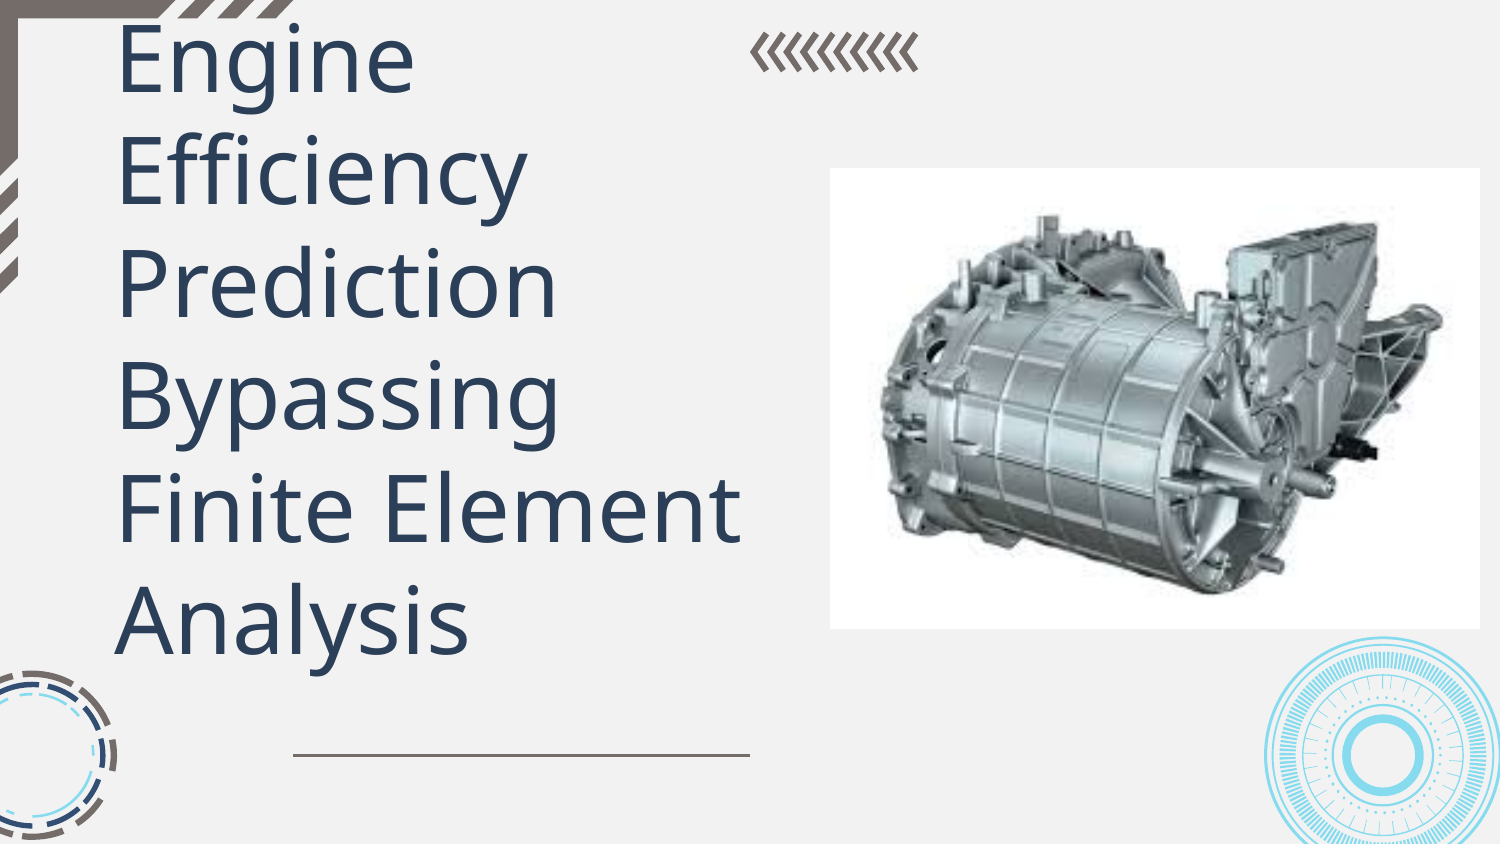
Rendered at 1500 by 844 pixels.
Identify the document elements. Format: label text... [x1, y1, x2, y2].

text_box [749, 31, 919, 73]
title Electrical Engine Efficiency Prediction Bypassing Finite Element Analysis [99, 88, 791, 689]
picture [829, 168, 1480, 629]
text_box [1263, 636, 1500, 844]
